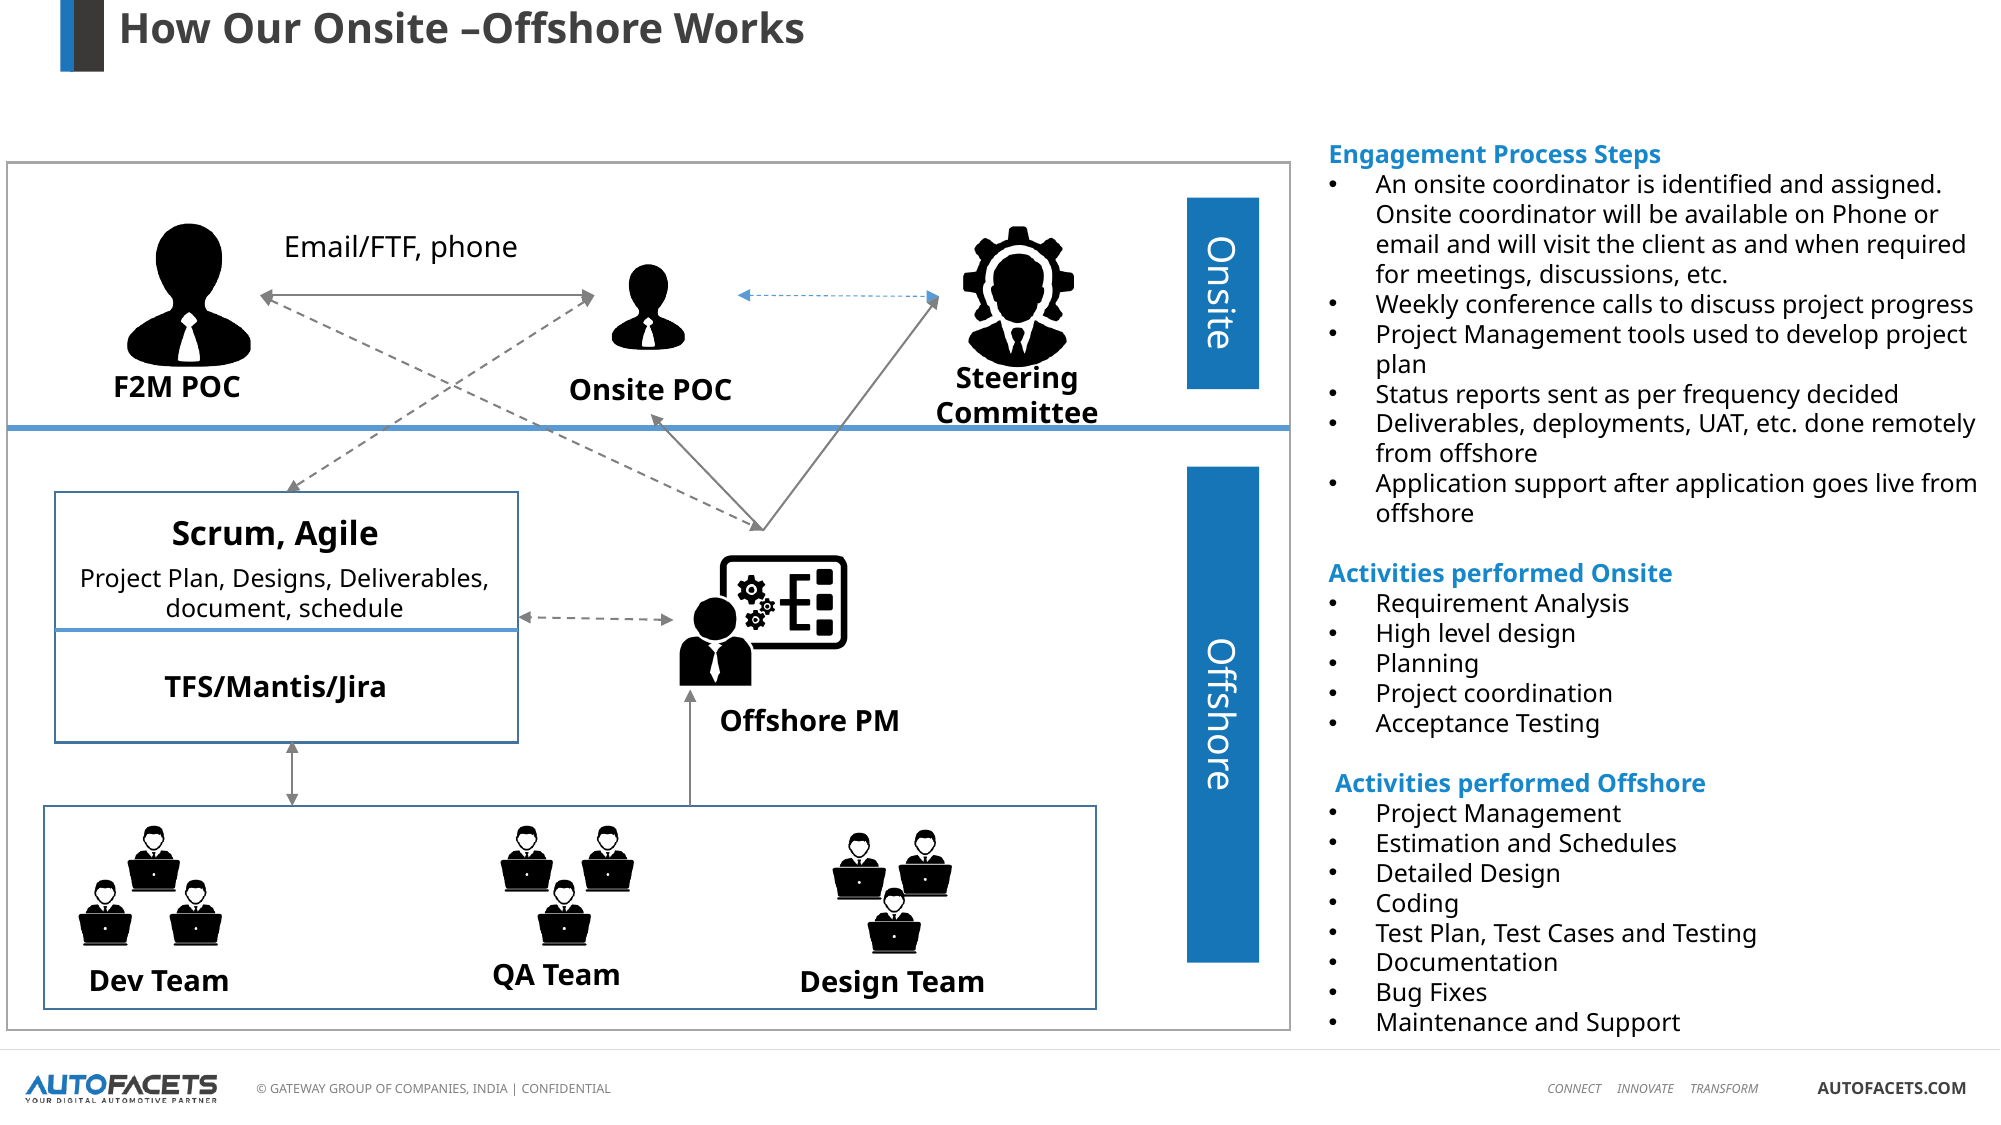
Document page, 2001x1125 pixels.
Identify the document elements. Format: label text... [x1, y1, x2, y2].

text_box Steering Committee [940, 428, 1114, 437]
text_box [54, 491, 260, 628]
text_box Project Plan, Designs, Deliverables, document, schedule [64, 554, 505, 629]
text_box TFS/Mantis/Jira [149, 660, 402, 711]
picture [116, 223, 261, 367]
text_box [260, 295, 764, 531]
text_box Design Team [784, 956, 1001, 1007]
text_box Dev Team [73, 955, 245, 1006]
text_box Steering Committee [940, 352, 1114, 427]
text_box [286, 295, 595, 492]
text_box Offshore PM [704, 695, 916, 745]
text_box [821, 824, 963, 957]
text_box [54, 630, 519, 744]
text_box Email/FTF, phone [269, 221, 534, 271]
text_box F2M POC [98, 361, 260, 411]
picture [673, 531, 853, 710]
picture [67, 820, 233, 949]
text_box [518, 617, 674, 621]
text_box Scrum, Agile [157, 504, 394, 554]
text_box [763, 296, 940, 531]
text_box [6, 428, 1291, 1031]
picture [25, 1074, 217, 1103]
picture [605, 264, 691, 350]
text_box Offshore [1186, 466, 1260, 964]
text_box QA Team [477, 948, 644, 999]
text_box Onsite [1186, 197, 1260, 390]
text_box [394, 531, 519, 629]
list How Our Onsite –Offshore Works [103, 0, 2000, 72]
text_box [6, 161, 1291, 427]
picture [489, 820, 645, 949]
picture [939, 218, 1096, 375]
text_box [650, 414, 764, 531]
text_box Engagement Process Steps An onsite coordinator is identified and assigned. Onsite coordinator will be available on Phone or email and will visit the client as and when required for meetings, discussions, etc. Weekly conference calls to discuss project progress Project Management tools used to develop project plan Status reports sent as per frequency decided Deliverables, deployments, UAT, etc. done remotely from offshore Application support after application goes live from offshore Activities performed Onsite Requirement Analysis High level design Planning Project coordination Acceptance Testing Activities performed Offshore Project Management Estimation and Schedules Detailed Design Coding Test Plan, Test Cases and Testing Documentation Bug Fixes Maintenance and Support [1313, 131, 2000, 1045]
text_box [43, 805, 1097, 1010]
